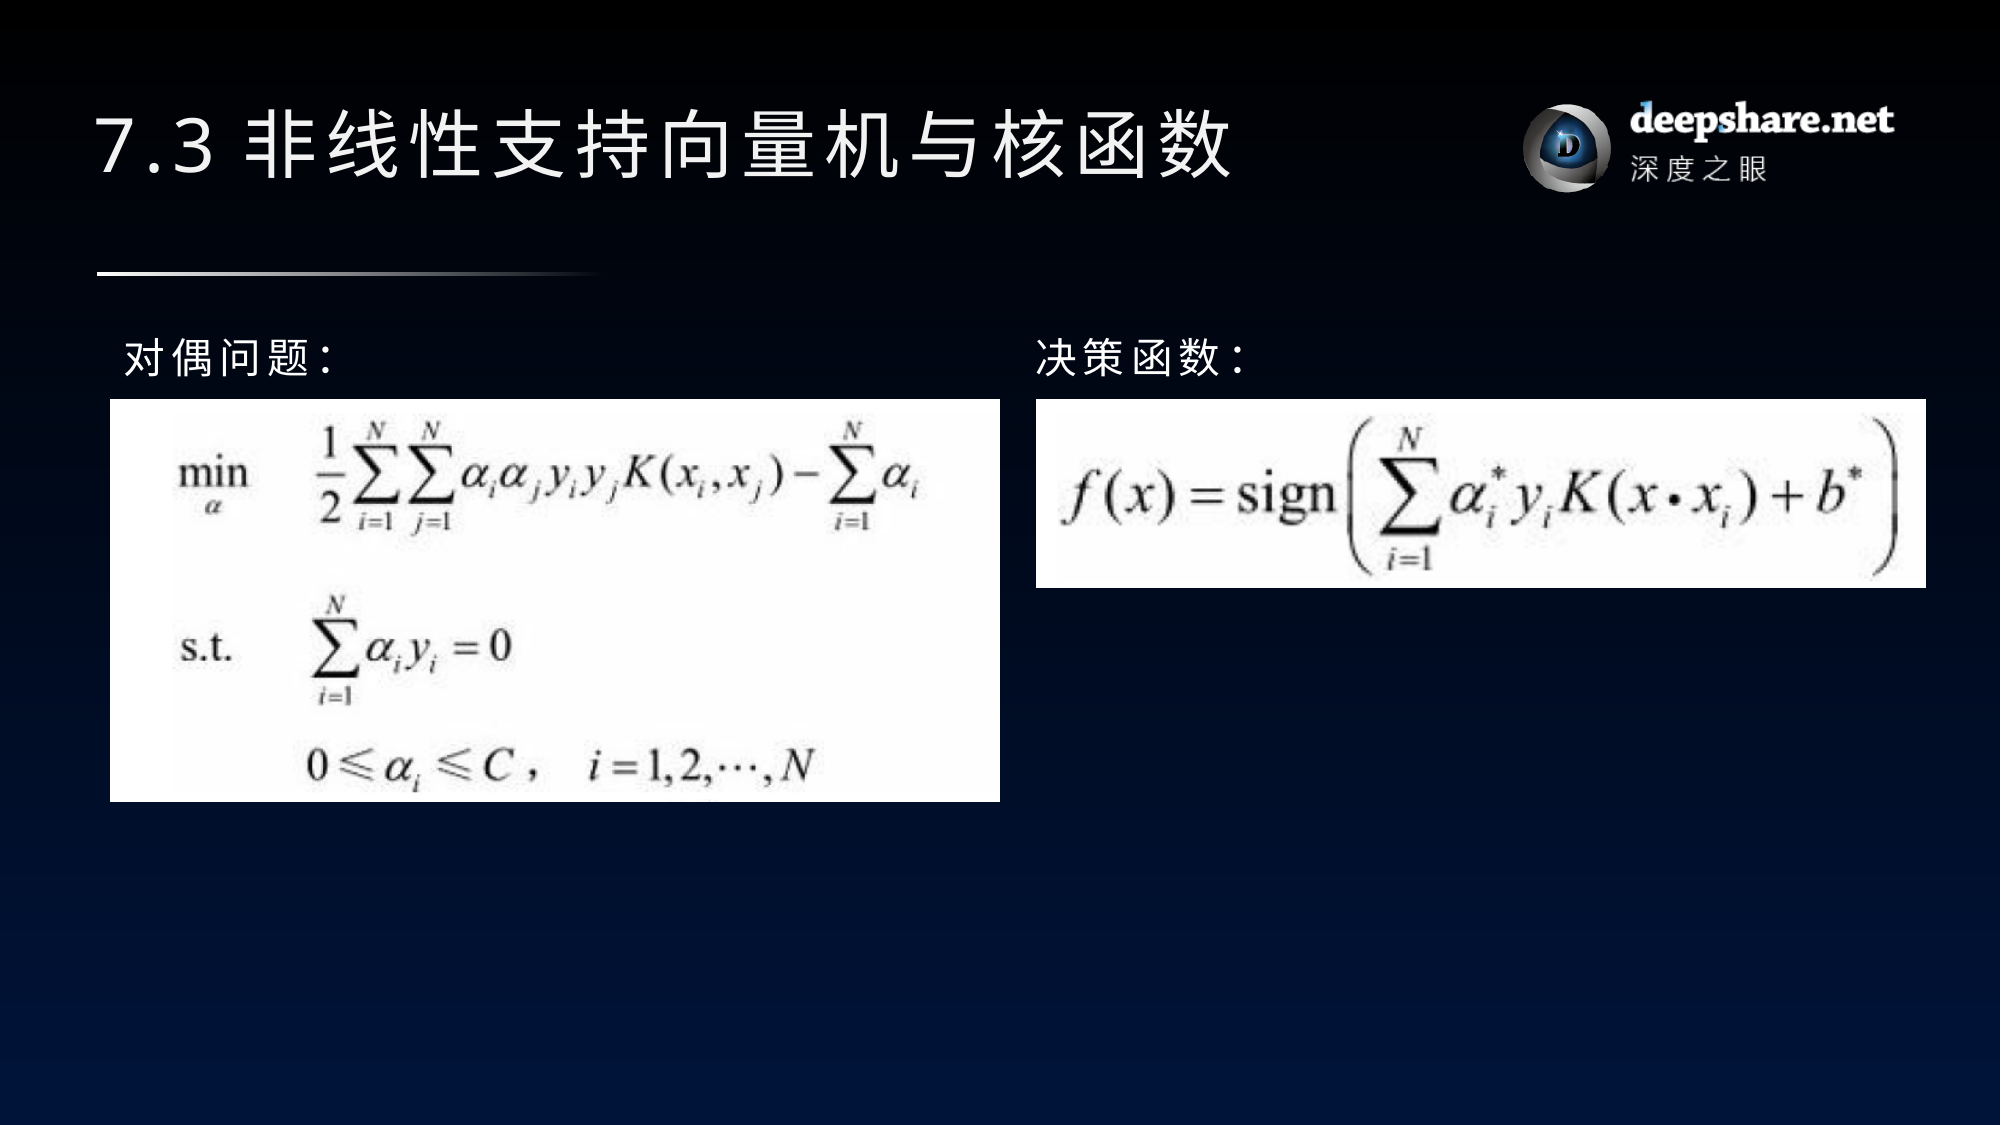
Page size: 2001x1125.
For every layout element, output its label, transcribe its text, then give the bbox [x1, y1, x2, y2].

picture [1517, 44, 1903, 225]
picture [110, 399, 1001, 802]
text_box 决策函数： [1020, 314, 1672, 390]
list 对偶问题： [108, 314, 760, 386]
title 7.3非线性支持向量机与核函数 [78, 100, 1647, 198]
picture [1036, 399, 1926, 588]
